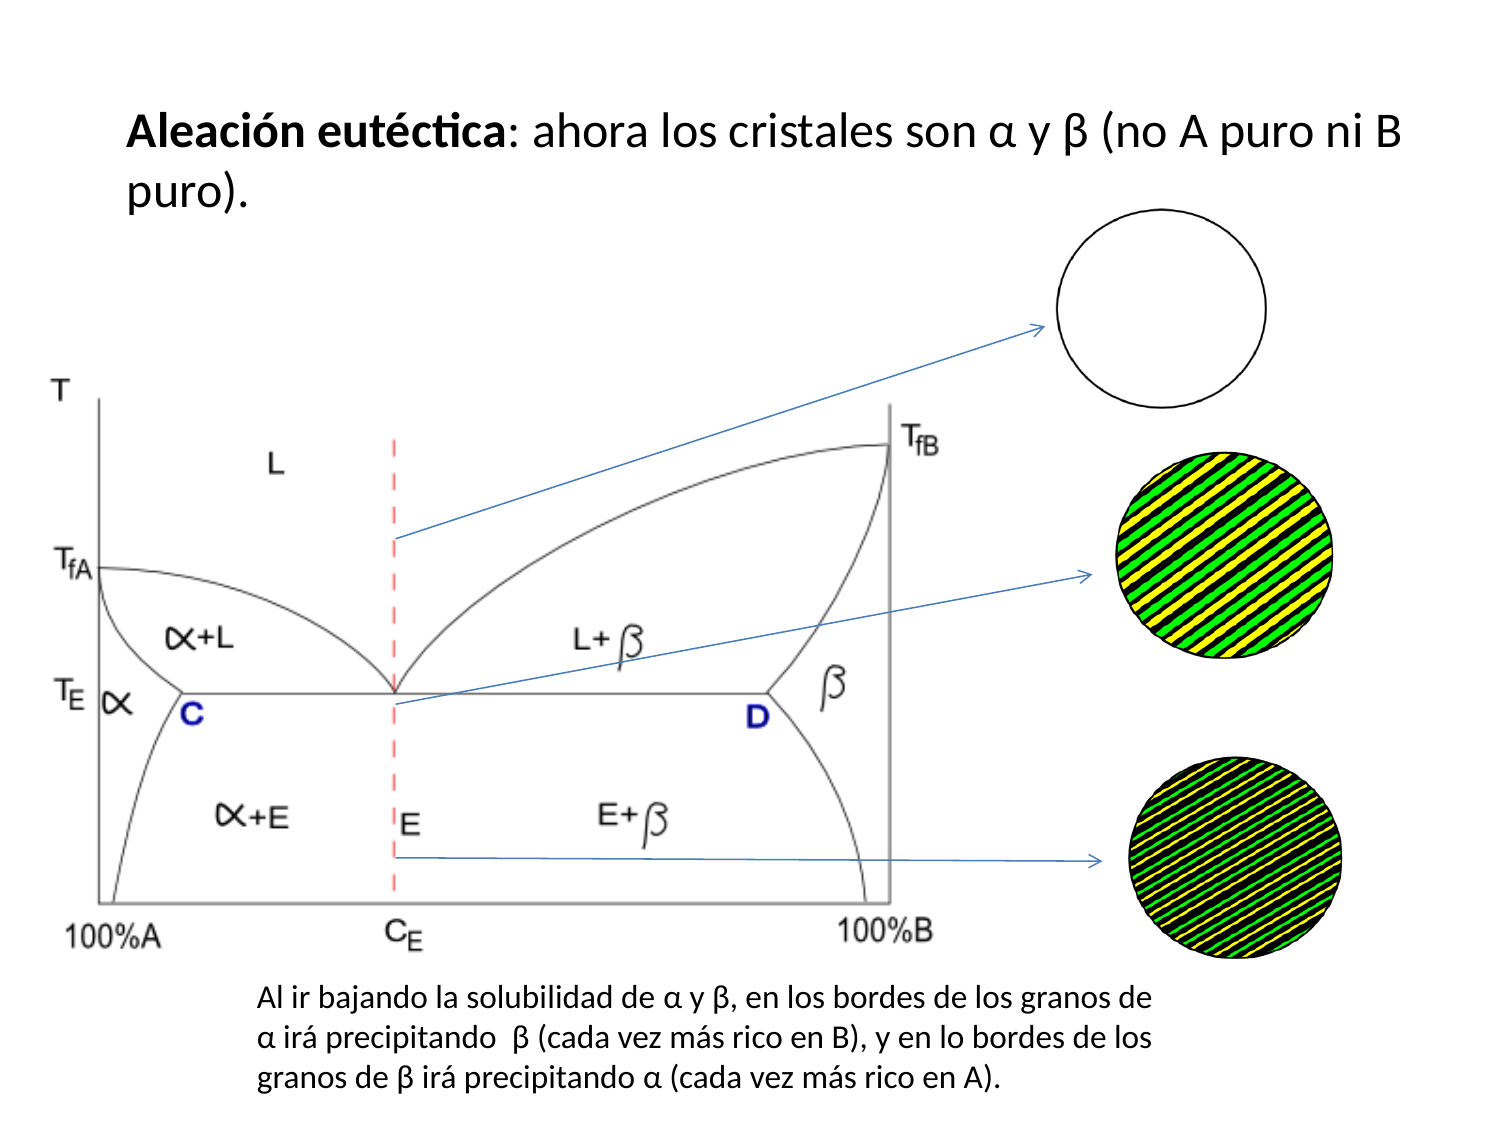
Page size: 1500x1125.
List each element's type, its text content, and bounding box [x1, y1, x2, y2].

picture [29, 349, 956, 969]
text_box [395, 325, 1046, 540]
text_box Aleación eutéctica: ahora los cristales son α y β (no A puro ni B puro). [112, 89, 1447, 225]
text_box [395, 857, 1103, 862]
picture [1045, 184, 1282, 426]
text_box Al ir bajando la solubilidad de α y β, en los bordes de los granos de α irá precipitando β (cada vez más rico en B), y en lo bordes de los granos de β irá precipitando α (cada vez más rico en A). [242, 967, 1173, 1103]
picture [1108, 441, 1343, 670]
picture [1102, 746, 1350, 977]
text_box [395, 573, 1093, 705]
